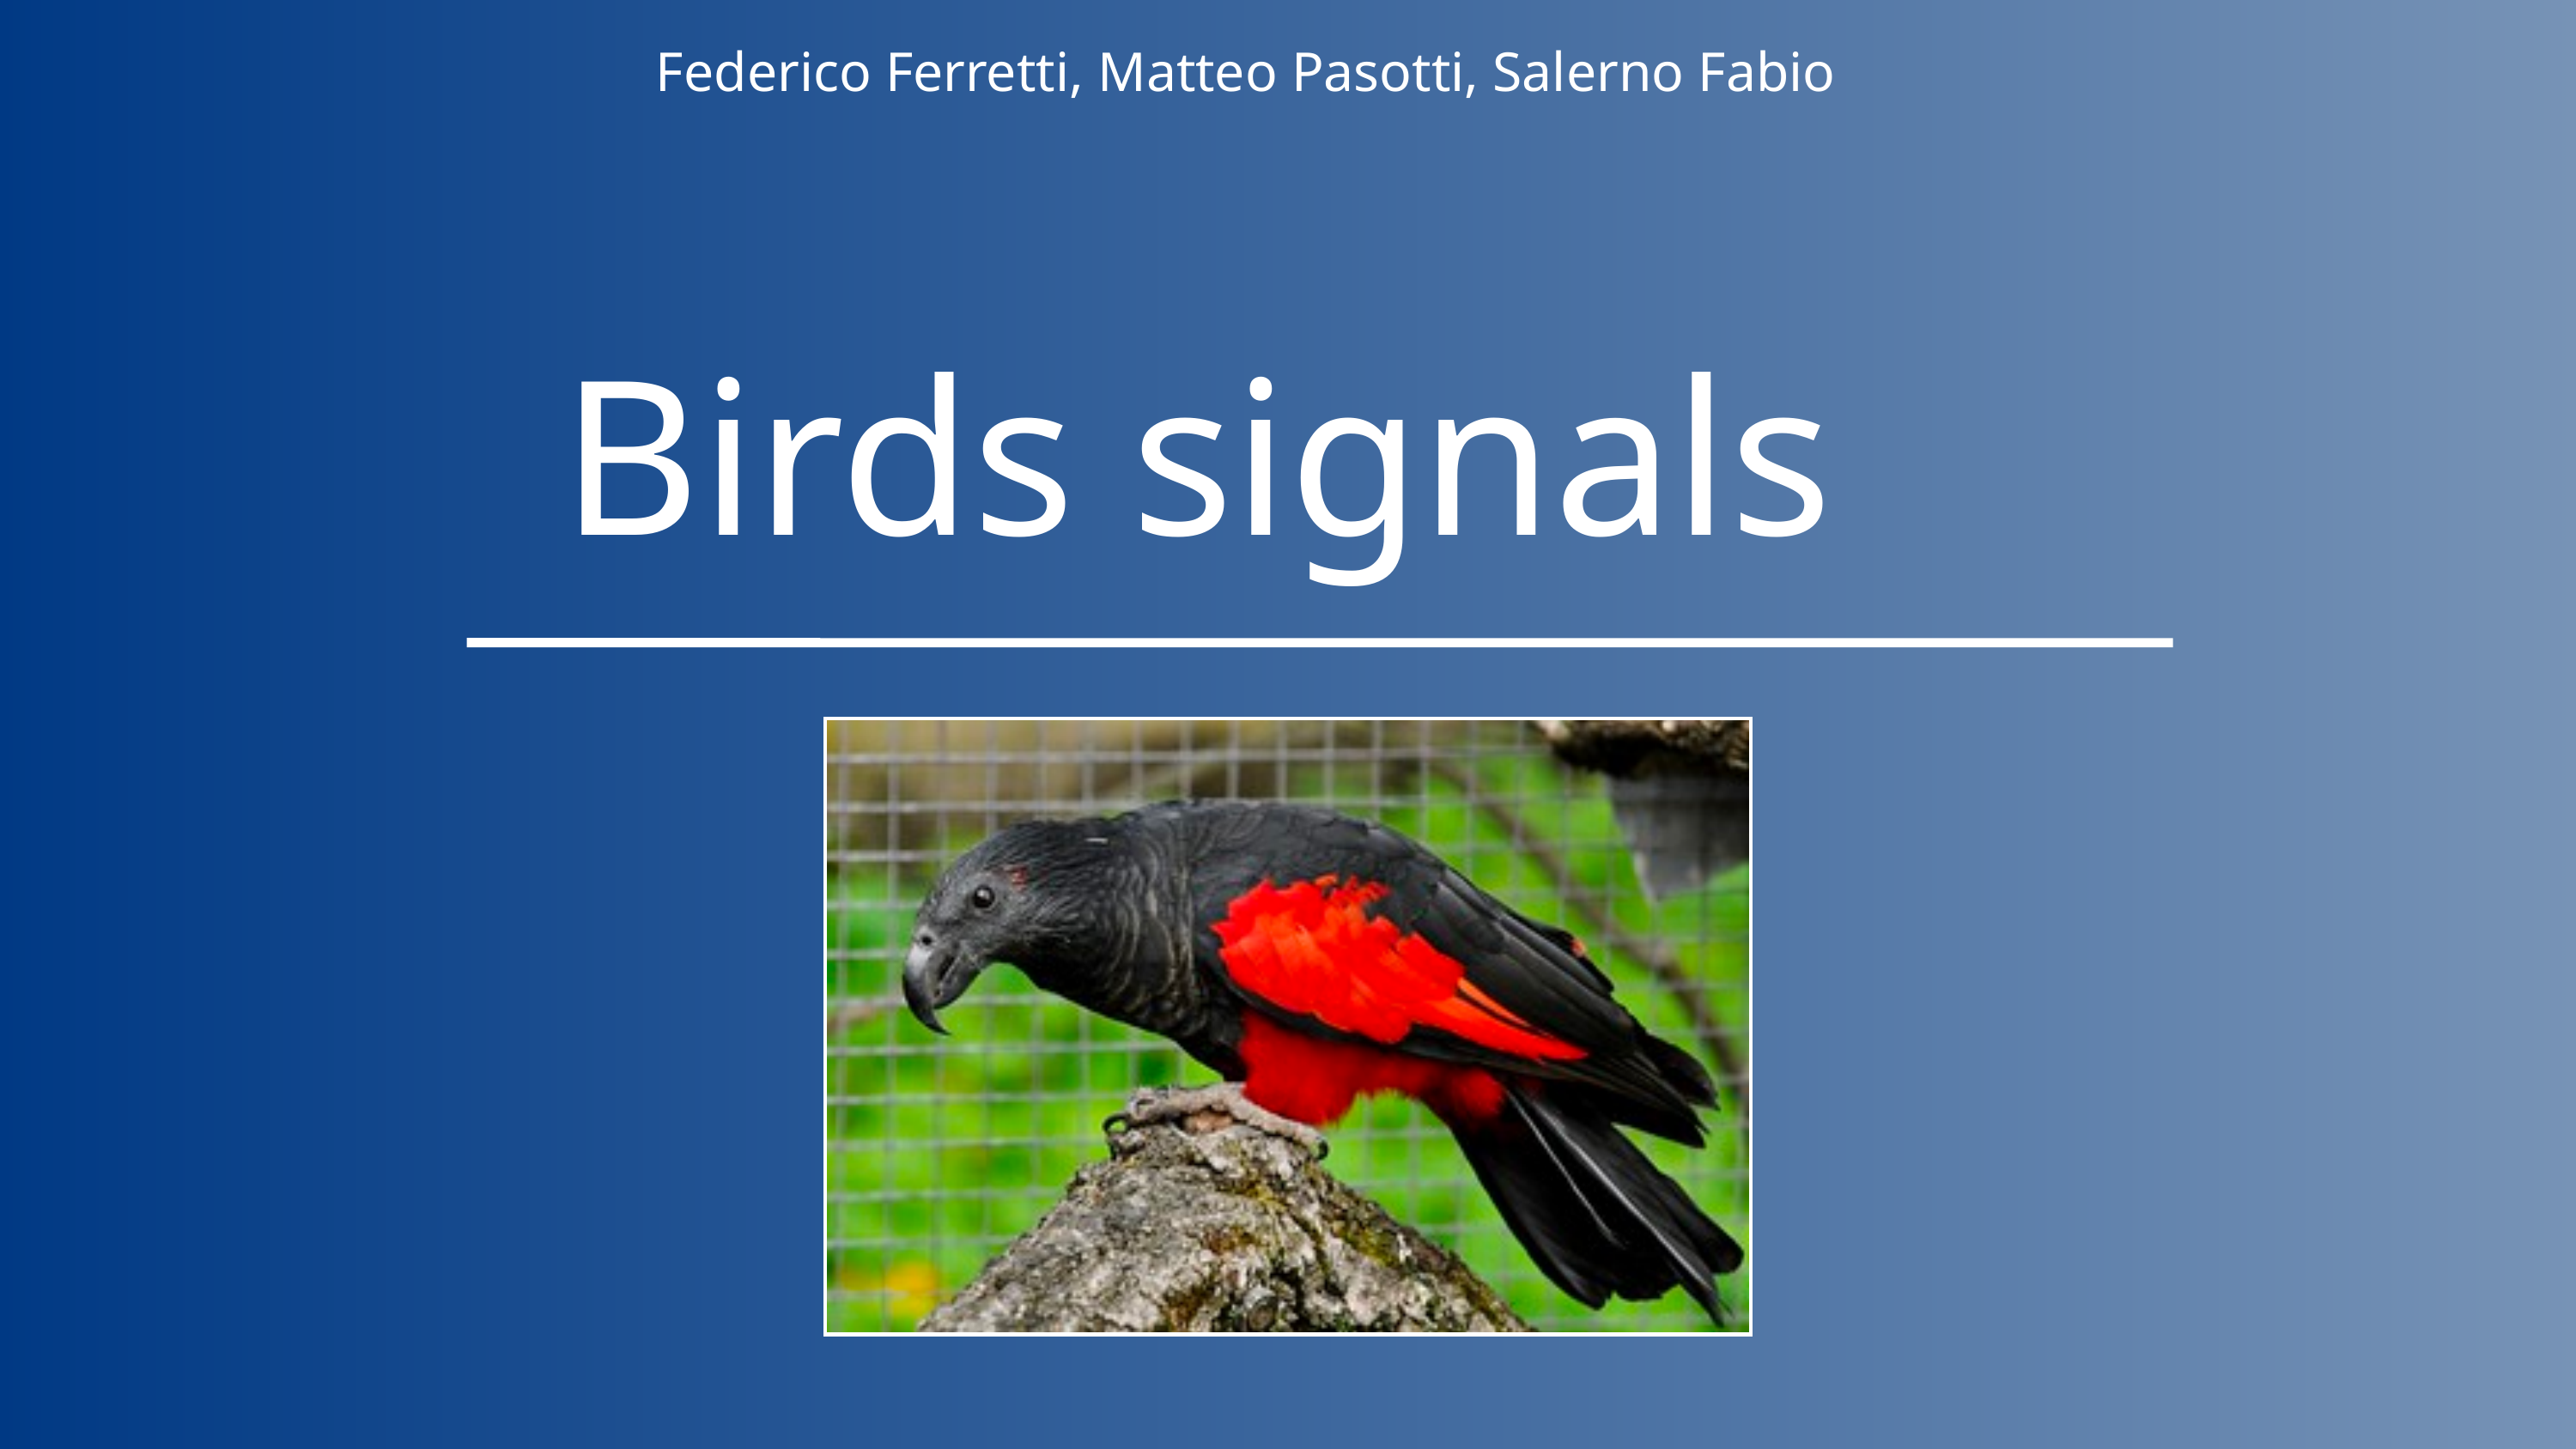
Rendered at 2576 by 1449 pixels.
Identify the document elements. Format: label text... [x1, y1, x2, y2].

text_box Federico Ferretti, Matteo Pasotti, Salerno Fabio [655, 27, 1984, 102]
text_box [825, 718, 1751, 1335]
text_box Birds signals [561, 277, 2079, 579]
